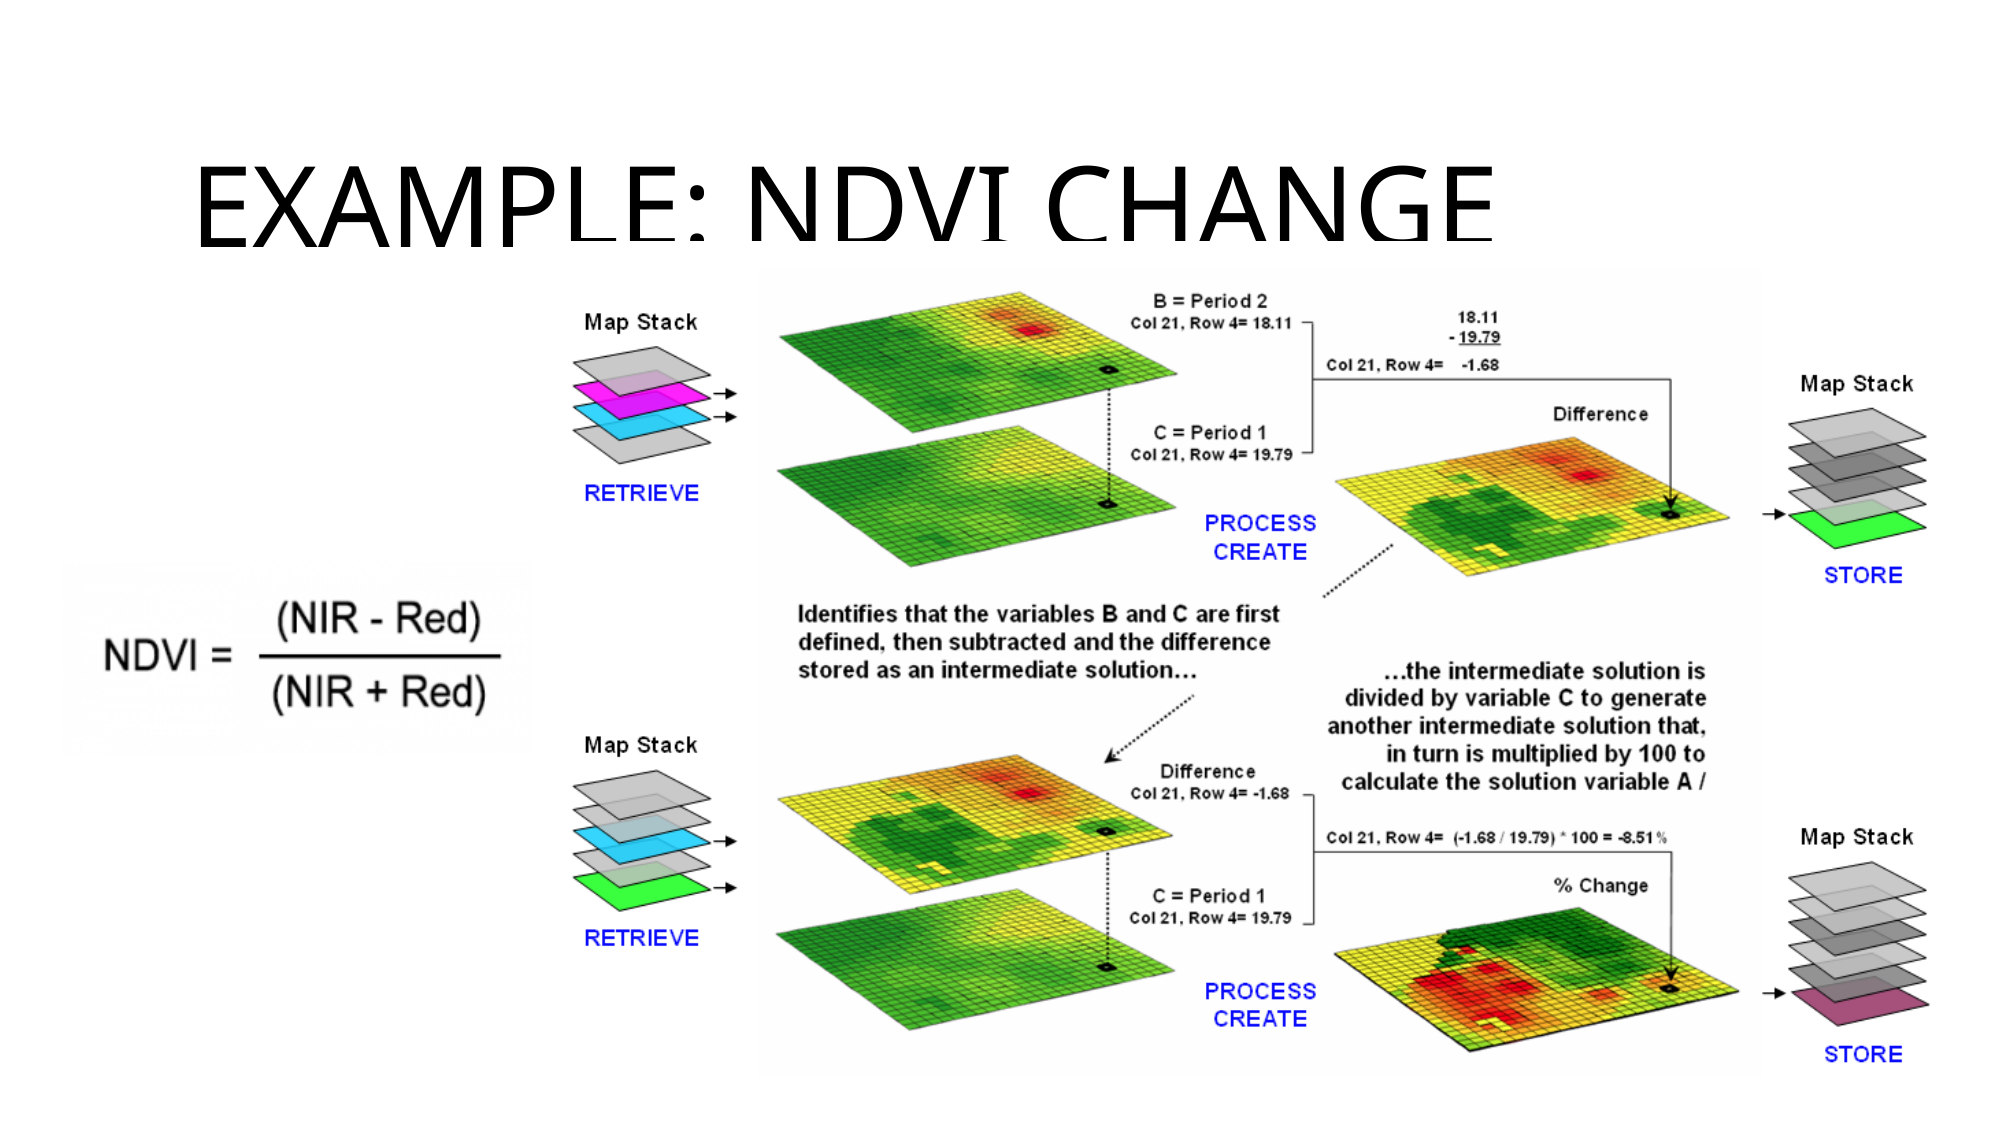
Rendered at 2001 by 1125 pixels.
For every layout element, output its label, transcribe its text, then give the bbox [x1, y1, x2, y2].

picture [62, 562, 532, 755]
picture [549, 241, 1950, 1098]
title Example: NDVI Change [175, 79, 1826, 344]
